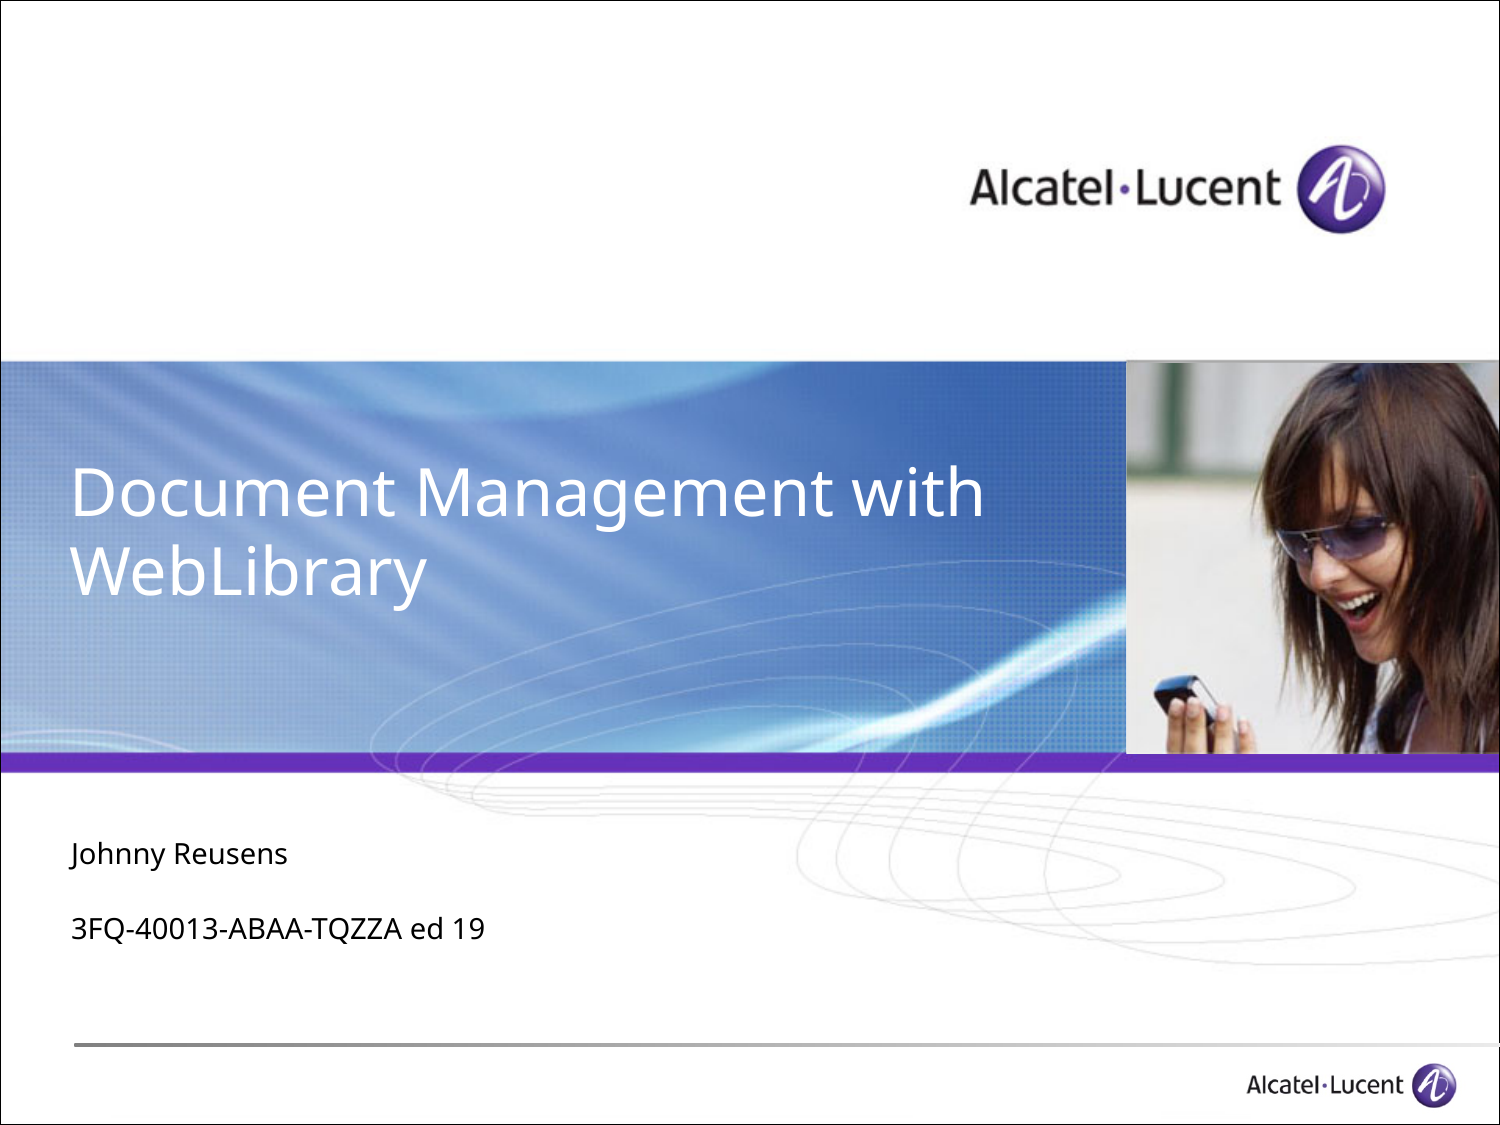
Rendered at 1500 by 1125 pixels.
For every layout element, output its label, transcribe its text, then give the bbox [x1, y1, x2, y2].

title Document Management with WebLibrary [69, 450, 1097, 692]
picture [1, 1, 1499, 1124]
subtitle Johnny Reusens 3FQ-40013-ABAA-TQZZA ed 19 [70, 820, 1095, 957]
